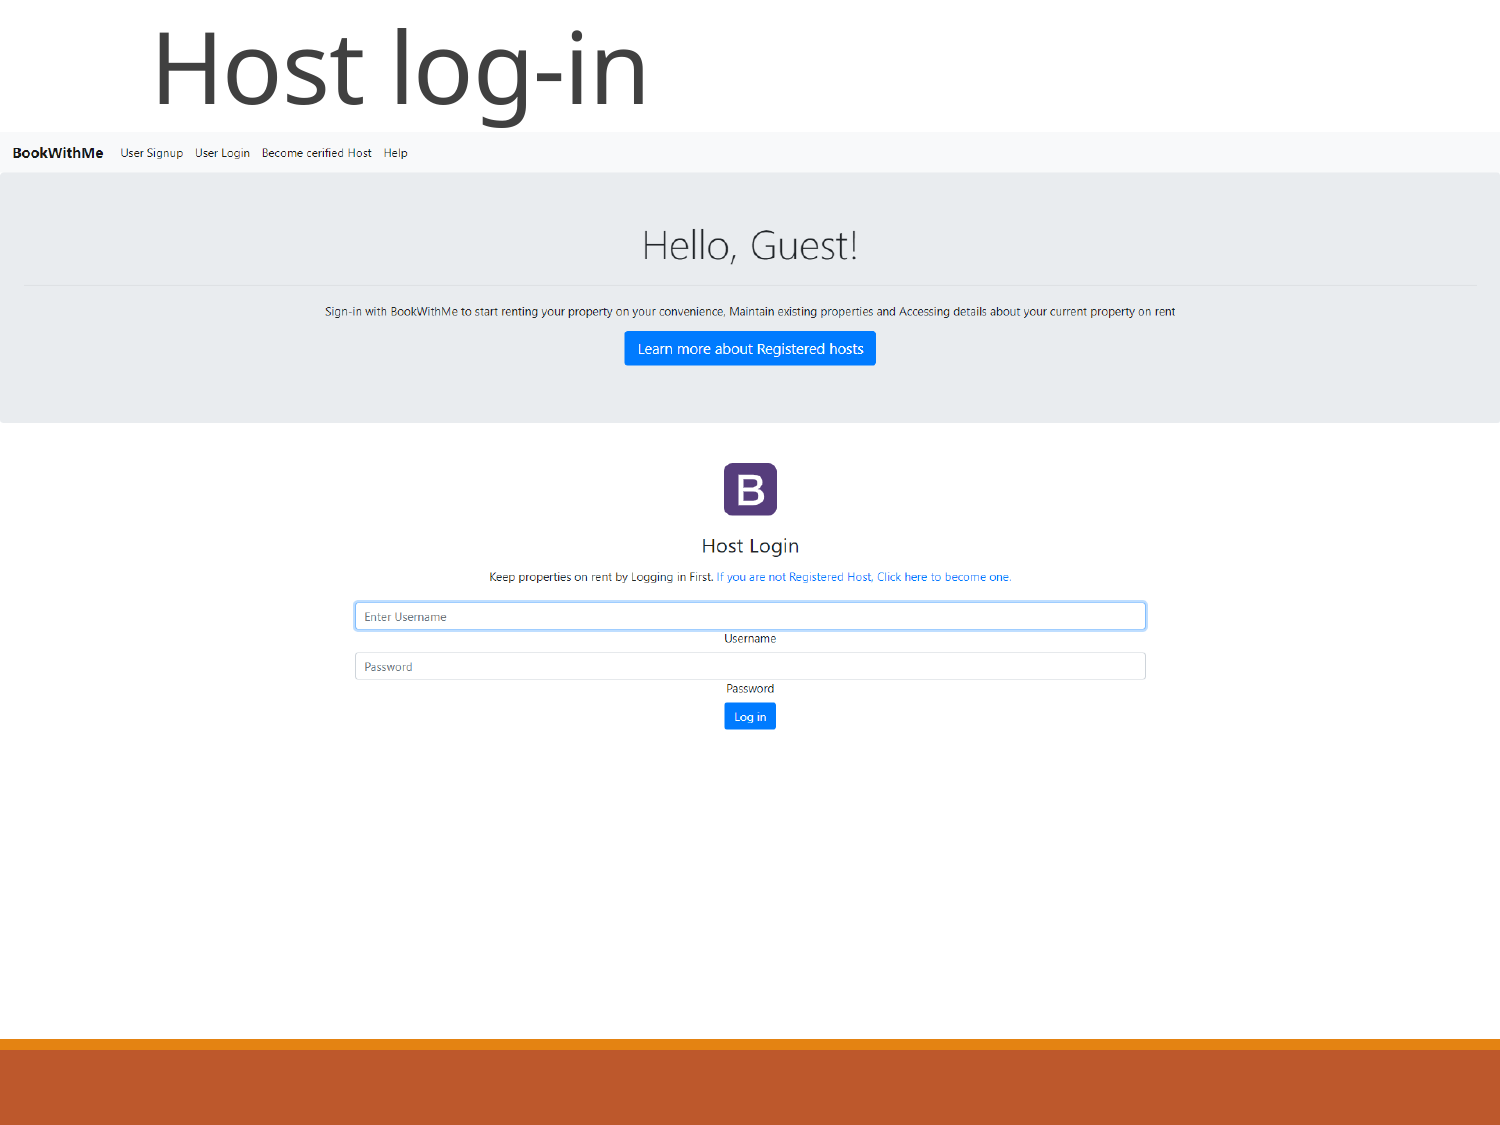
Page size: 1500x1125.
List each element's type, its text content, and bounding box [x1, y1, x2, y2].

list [0, 132, 1500, 964]
title Host log-in [135, 0, 1373, 130]
